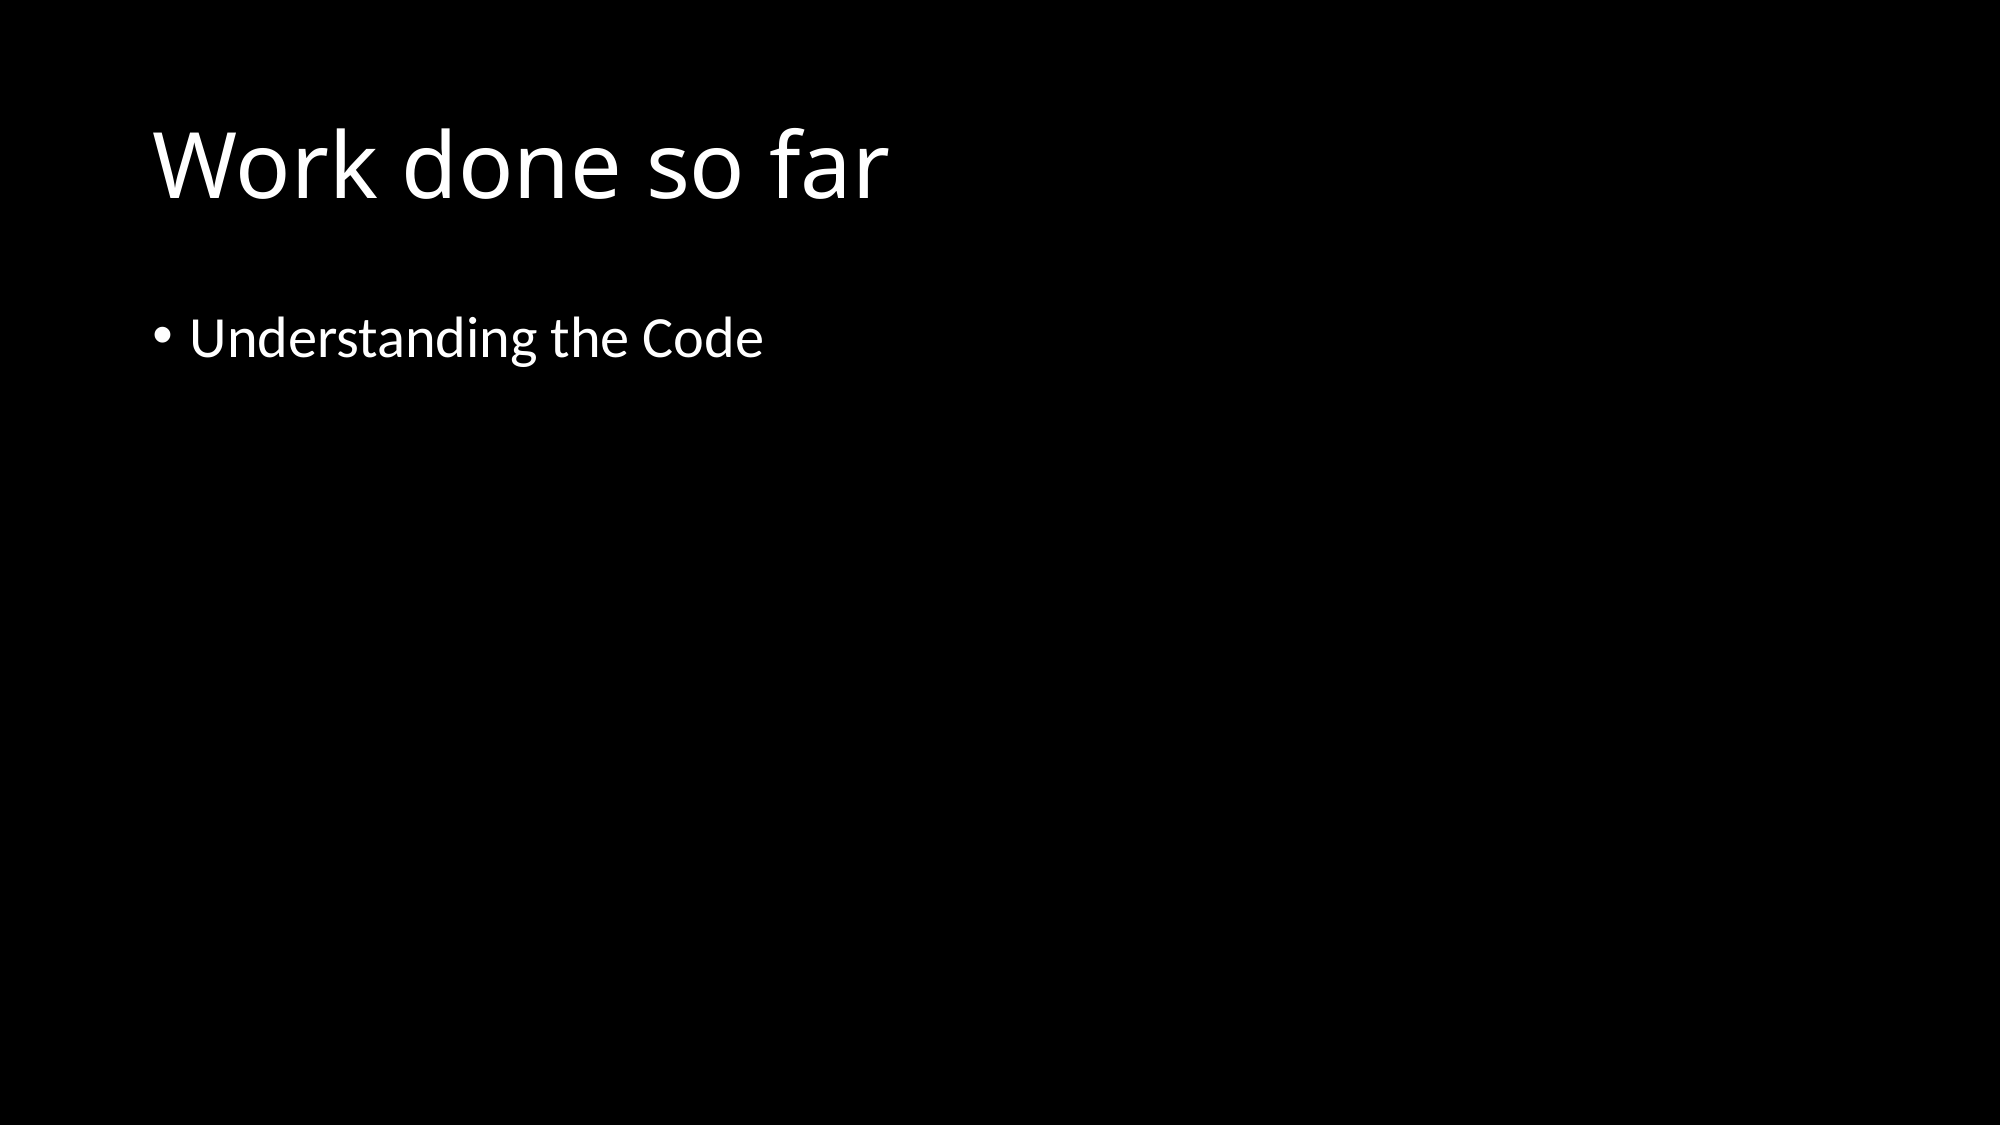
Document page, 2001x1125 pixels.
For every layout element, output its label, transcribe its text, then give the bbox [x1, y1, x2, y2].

list Understanding the Code [137, 299, 1863, 1014]
title Work done so far [137, 59, 1863, 278]
